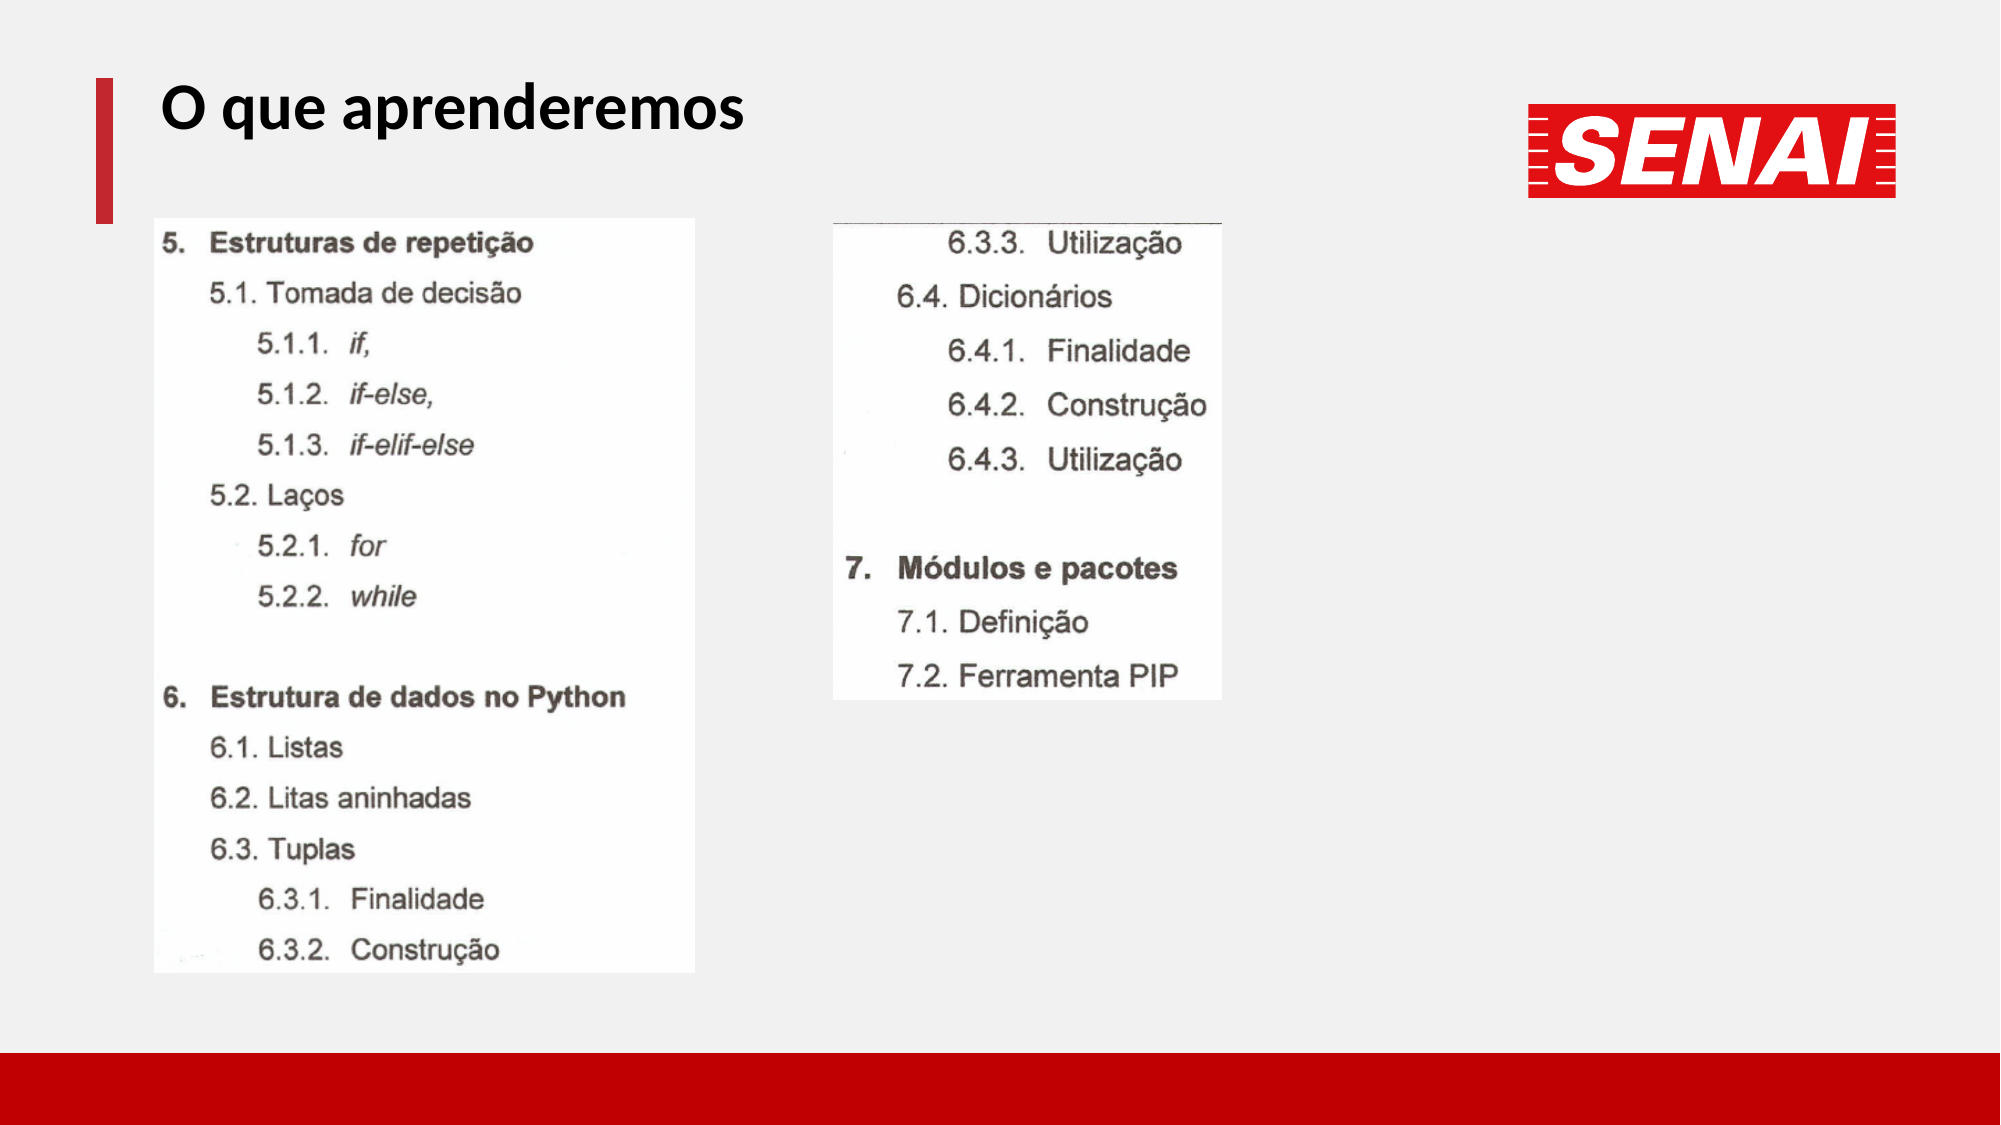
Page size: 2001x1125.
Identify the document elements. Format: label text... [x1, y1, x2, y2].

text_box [1528, 103, 1896, 199]
text_box O que aprenderemos [146, 55, 1342, 151]
picture [153, 218, 695, 974]
text_box [0, 0, 2000, 1053]
picture [832, 222, 1222, 700]
text_box [0, 1053, 2000, 1125]
